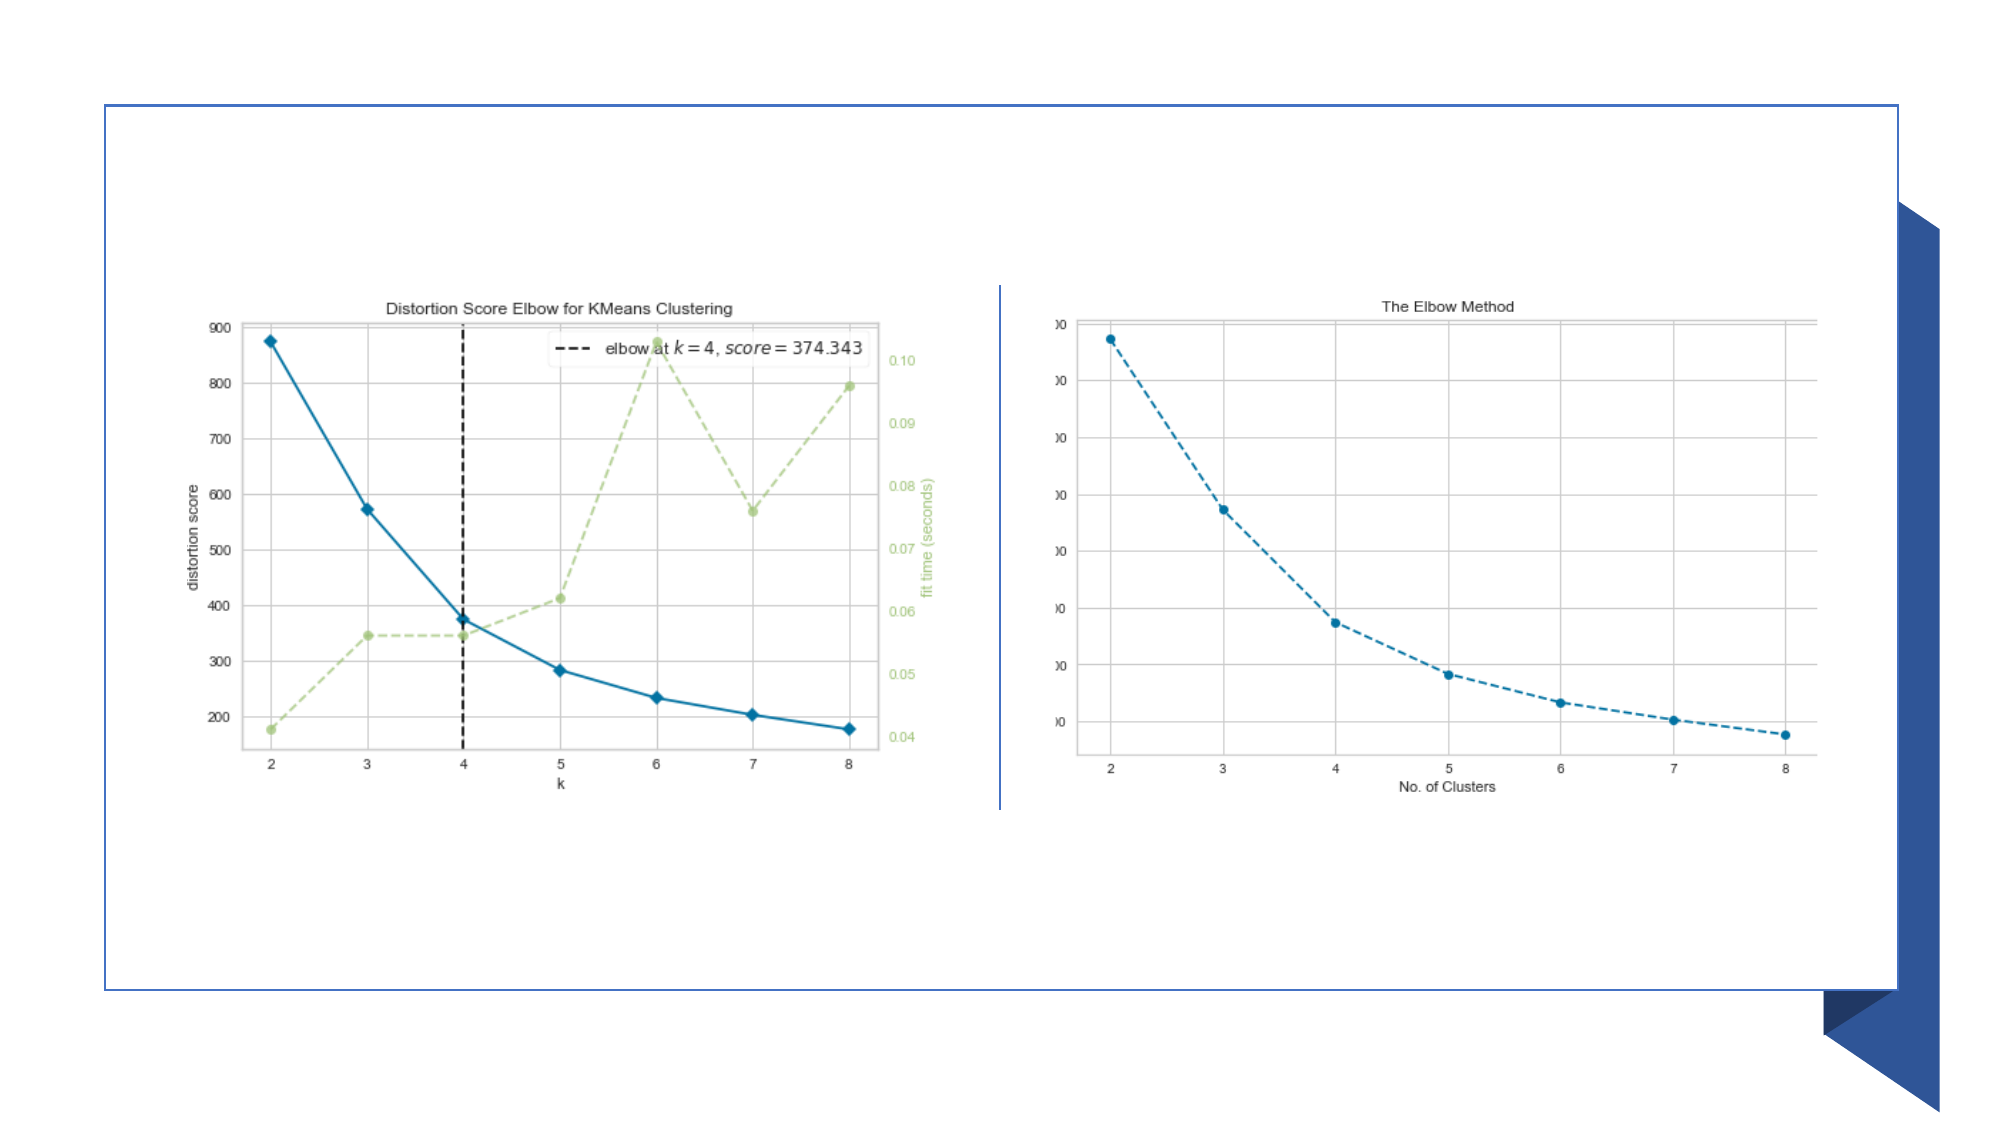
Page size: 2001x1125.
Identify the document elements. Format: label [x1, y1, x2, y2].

picture [187, 293, 945, 802]
text_box [1825, 201, 1940, 1113]
text_box [104, 105, 1899, 990]
text_box [1823, 990, 1893, 1036]
list [1055, 292, 1818, 804]
